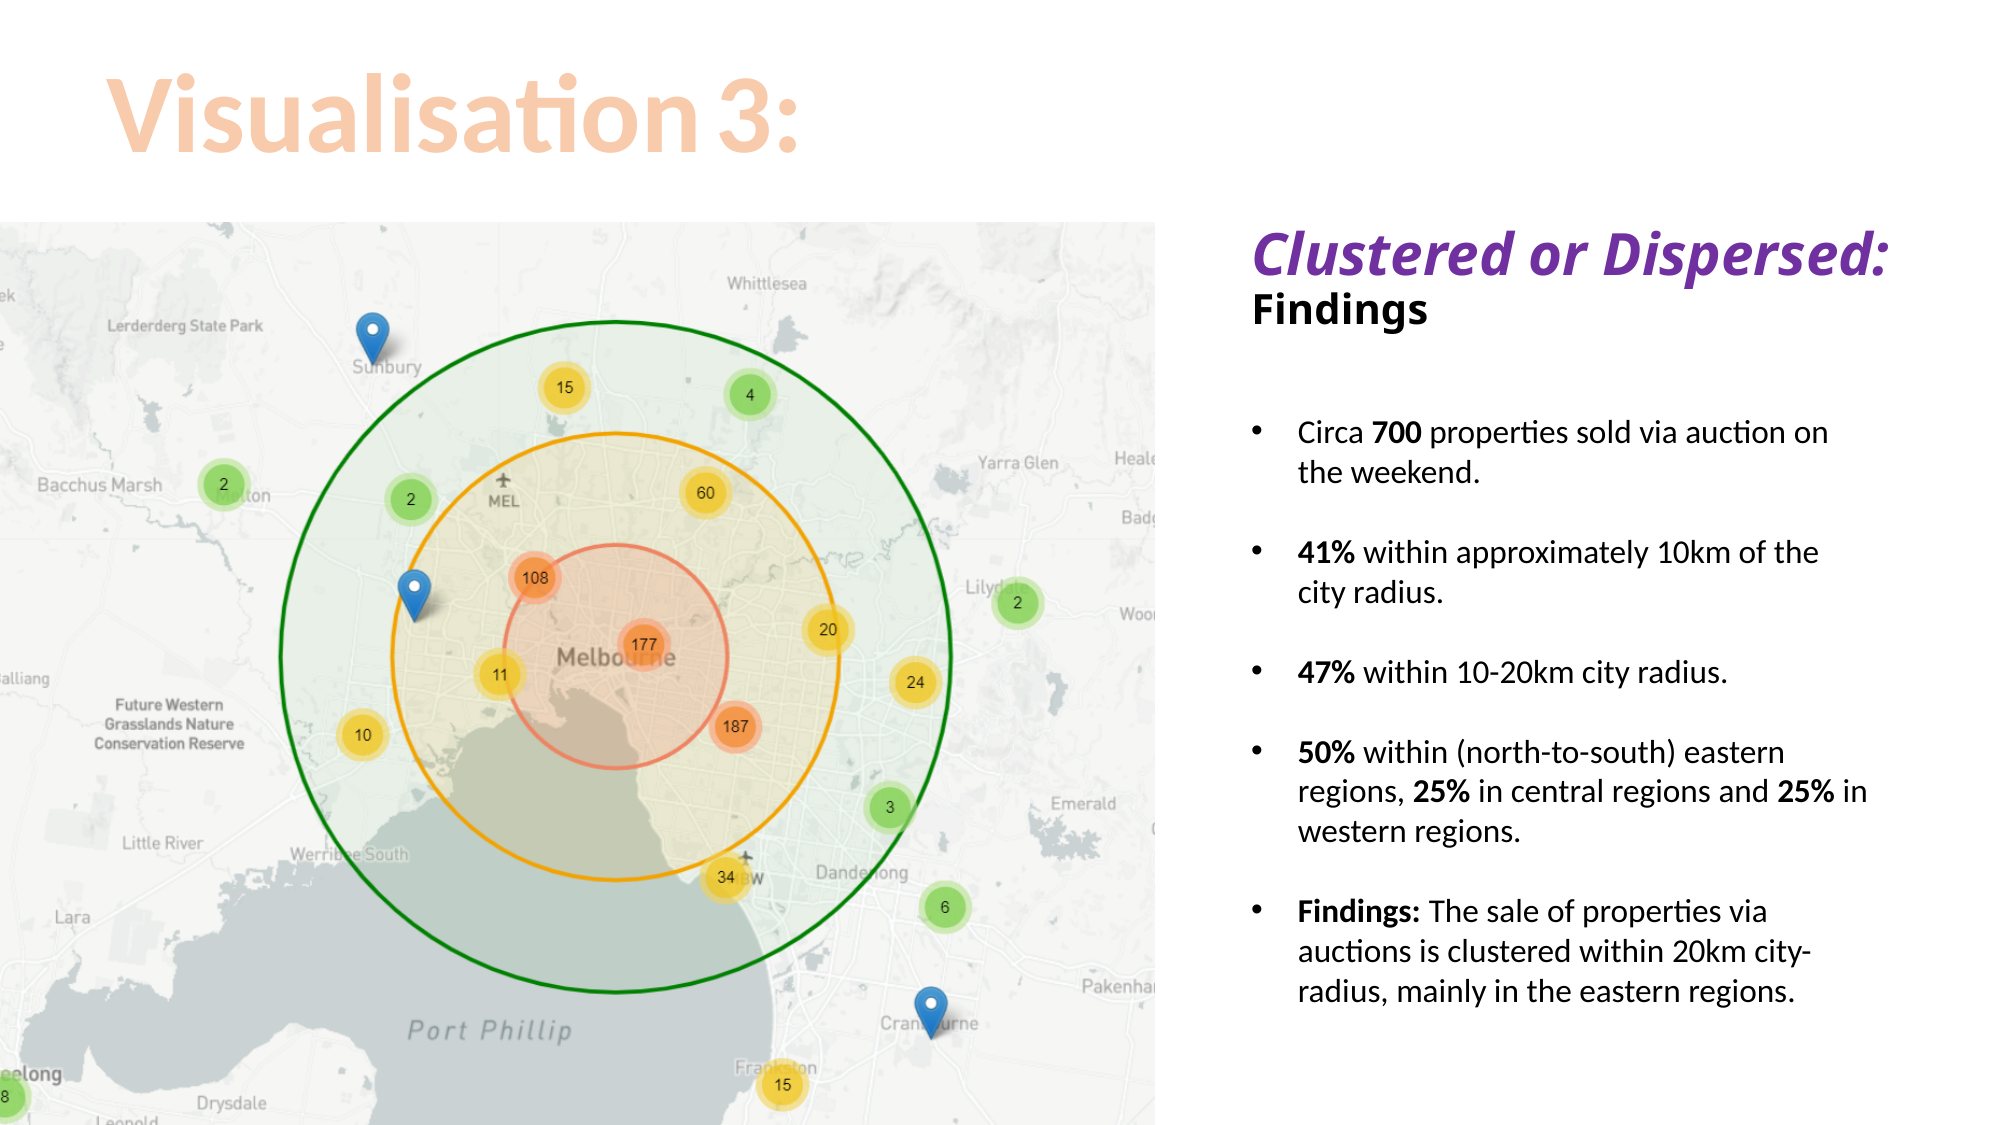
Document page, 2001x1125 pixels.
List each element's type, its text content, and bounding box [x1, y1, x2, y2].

text_box Visualisation 3: [74, 32, 835, 183]
picture [0, 222, 1155, 1125]
title Clustered or Dispersed: Findings [1236, 170, 1959, 389]
text_box Circa 700 properties sold via auction on the weekend. 41% within approximately 10km of the city radius. 47% within 10-20km city radius. 50% within (north-to-south) eastern regions, 25% in central regions and 25% in western regions. Findings: The sale of properties via auctions is clustered within 20km city-radius, mainly in the eastern regions. [1236, 402, 1885, 1017]
